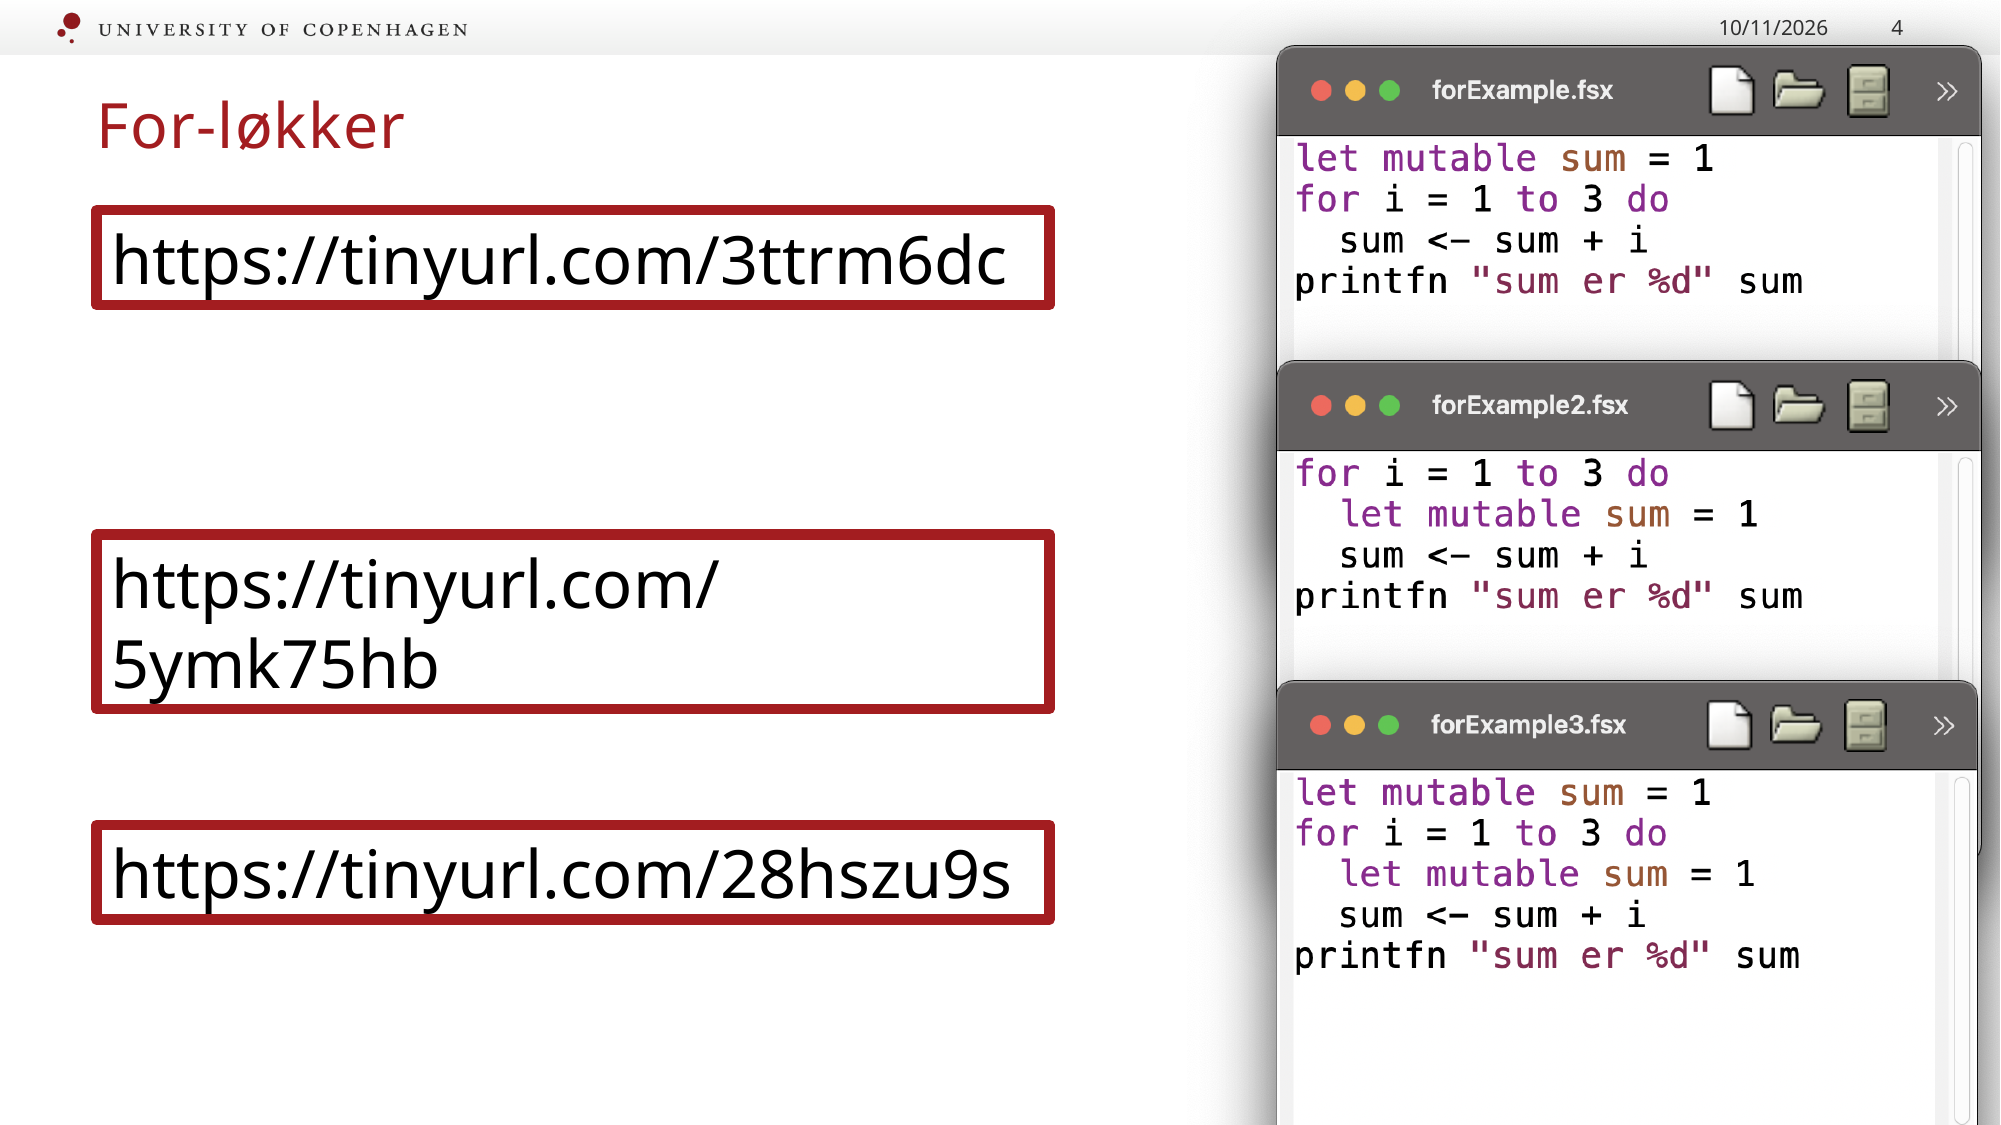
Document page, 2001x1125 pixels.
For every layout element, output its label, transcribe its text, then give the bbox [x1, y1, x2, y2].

picture [1181, 0, 2000, 1125]
text_box https://tinyurl.com/28hszu9s [96, 825, 1050, 920]
text_box https://tinyurl.com/5ymk75hb [96, 534, 1050, 709]
text_box https://tinyurl.com/3ttrm6dc [96, 210, 1050, 305]
title For-løkker [96, 86, 1181, 229]
picture [92, 15, 475, 42]
